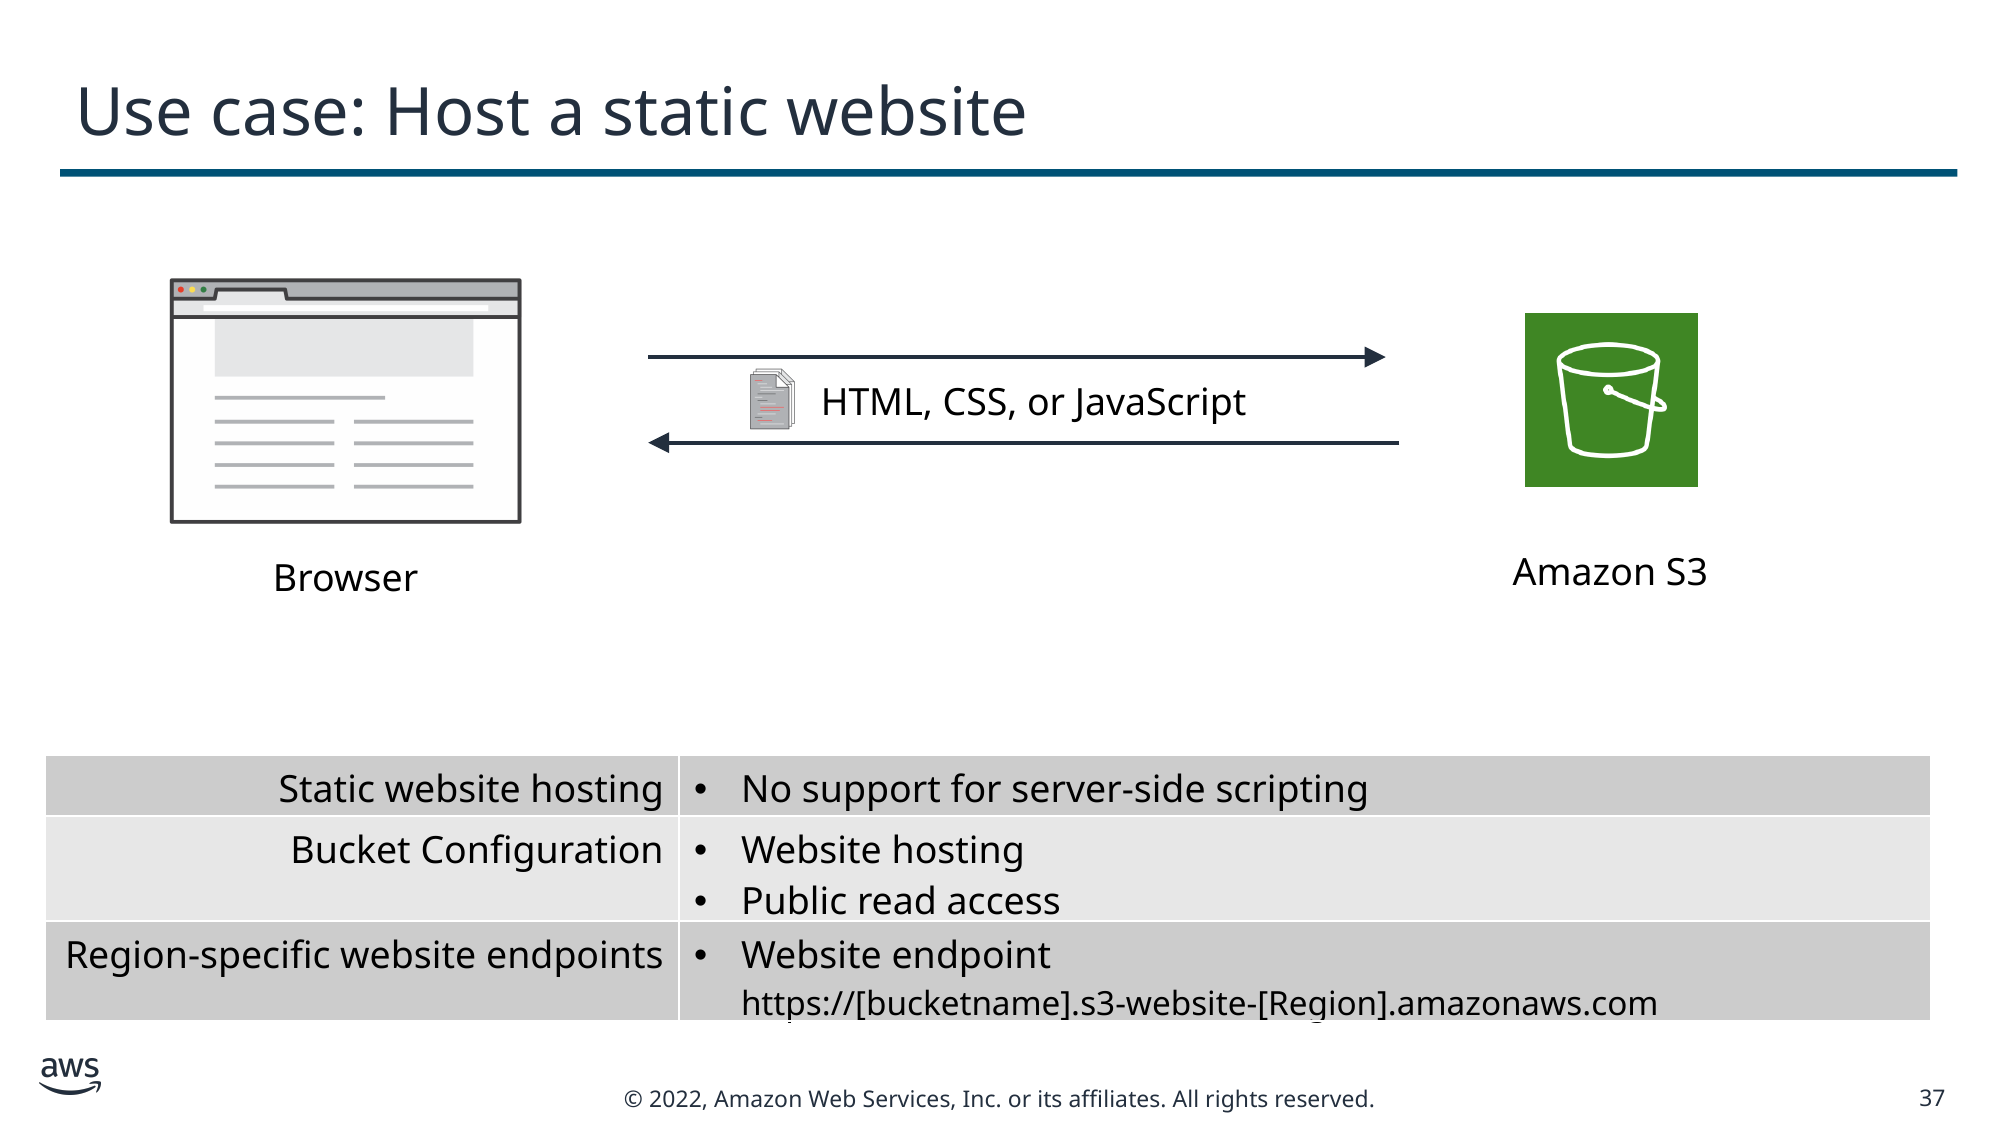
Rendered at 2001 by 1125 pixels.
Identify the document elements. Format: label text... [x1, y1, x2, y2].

slide_number 37 [1881, 1077, 1961, 1121]
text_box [150, 260, 1771, 607]
table_cell Bucket Configuration [46, 817, 678, 920]
table_header No support for server-side scripting [680, 756, 1930, 815]
picture [39, 1058, 101, 1095]
title Use case: Host a static website [60, 49, 1958, 170]
table_cell Region-specific website endpoints [46, 922, 678, 1020]
table_header Static website hosting [46, 756, 678, 815]
table_cell Website endpoint https://[bucketname].s3-website-[Region].amazonaws.com [680, 922, 1930, 1020]
table_cell Website hosting Public read access [680, 817, 1930, 920]
